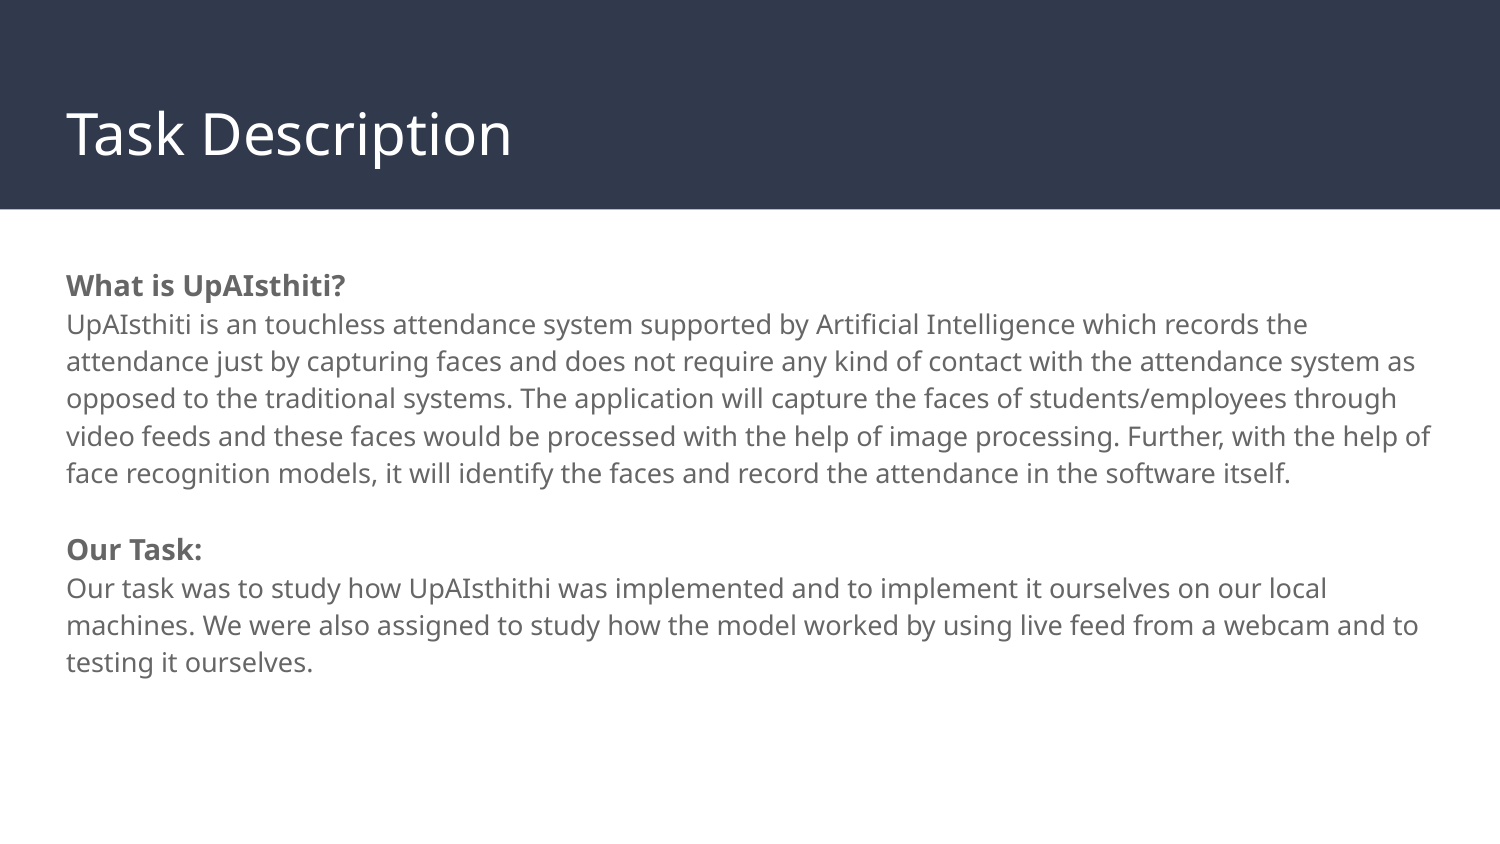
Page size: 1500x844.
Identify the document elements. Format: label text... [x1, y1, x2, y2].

title Task Description [51, 82, 1449, 185]
list What is UpAIsthiti? UpAIsthiti is an touchless attendance system supported by Artificial Intelligence which records the attendance just by capturing faces and does not require any kind of contact with the attendance system as opposed to the traditional systems. The application will capture the faces of students/employees through video feeds and these faces would be processed with the help of image processing. Further, with the help of face recognition models, it will identify the faces and record the attendance in the software itself. Our Task: Our task was to study how UpAIsthithi was implemented and to implement it ourselves on our local machines. We were also assigned to study how the model worked by using live feed from a webcam and to testing it ourselves. [51, 247, 1449, 752]
